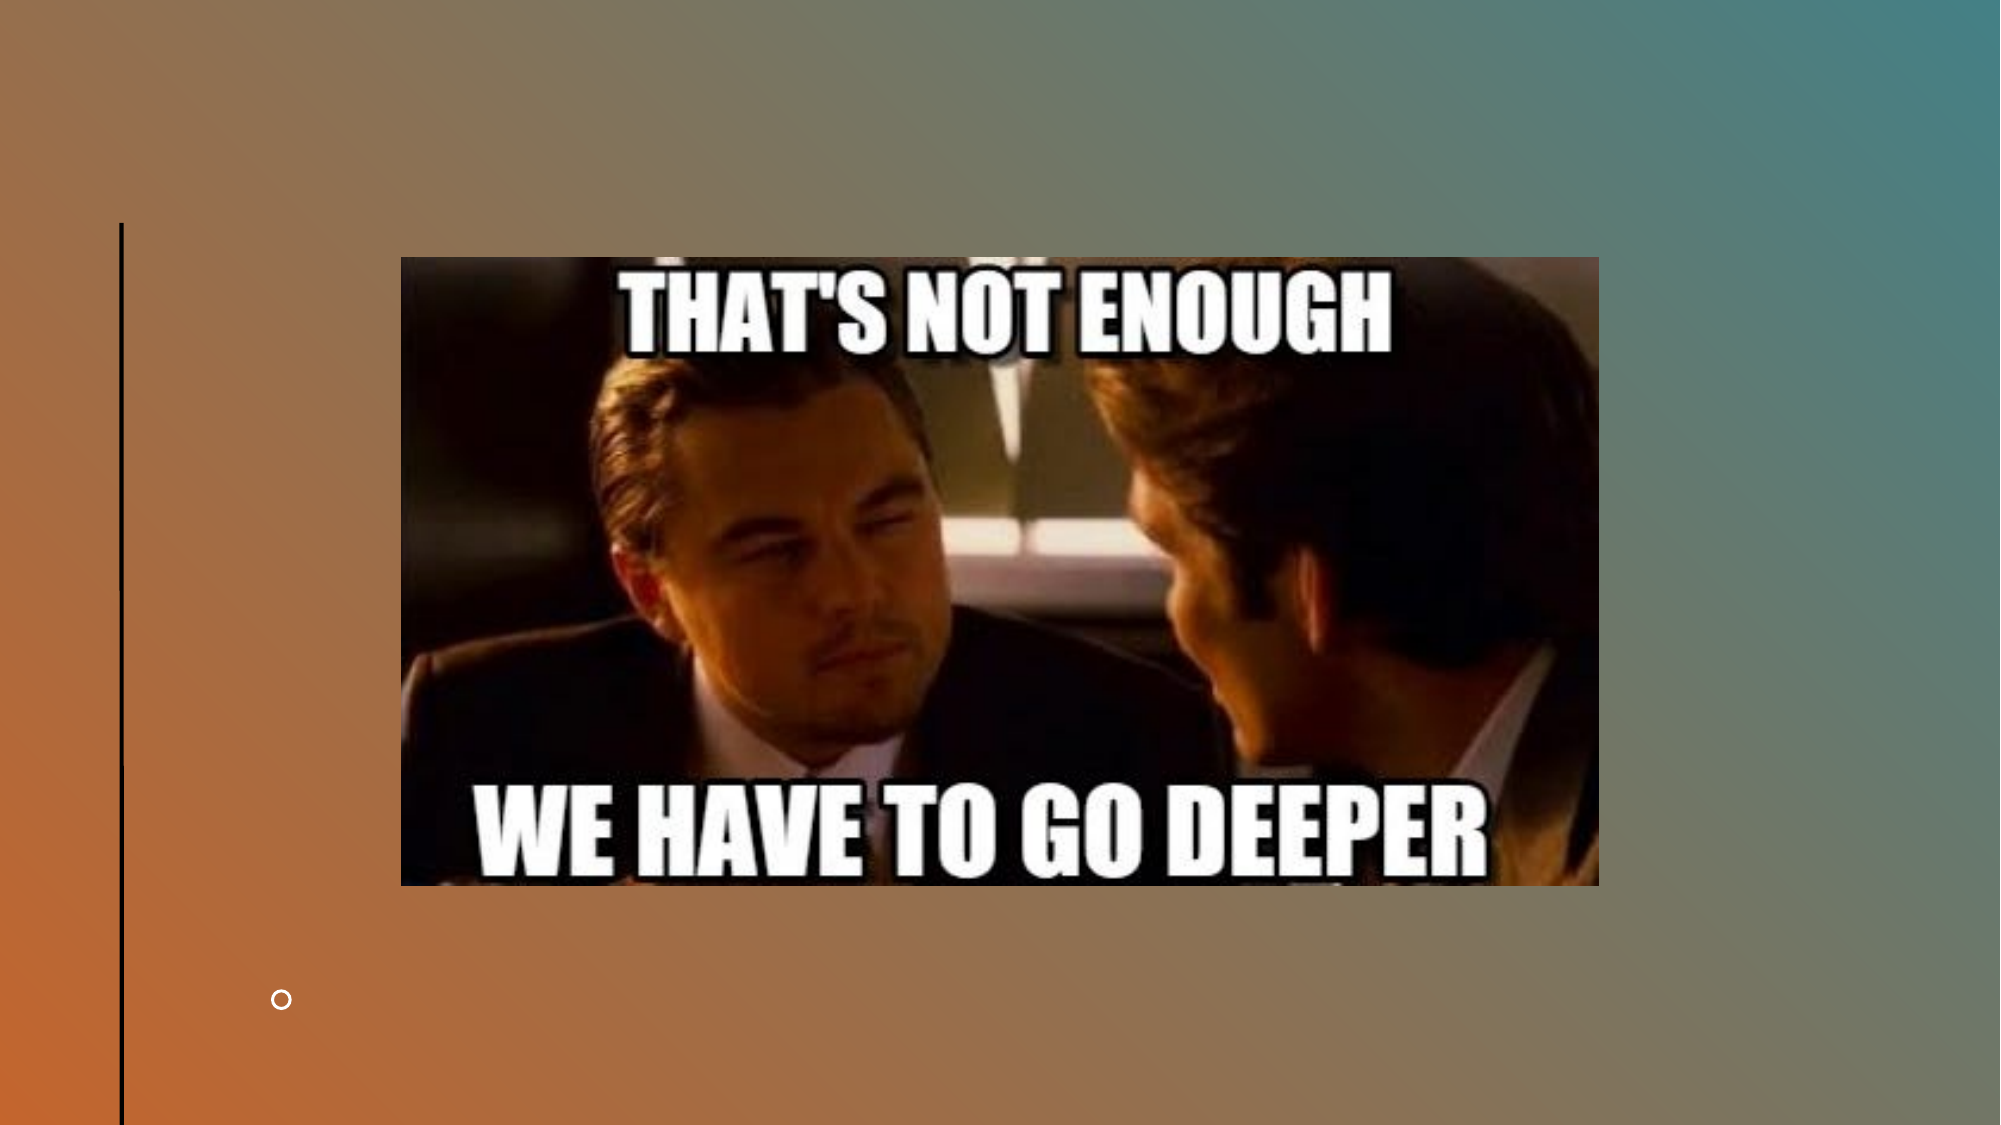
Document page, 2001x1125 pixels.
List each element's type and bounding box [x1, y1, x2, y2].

picture [401, 257, 1599, 887]
